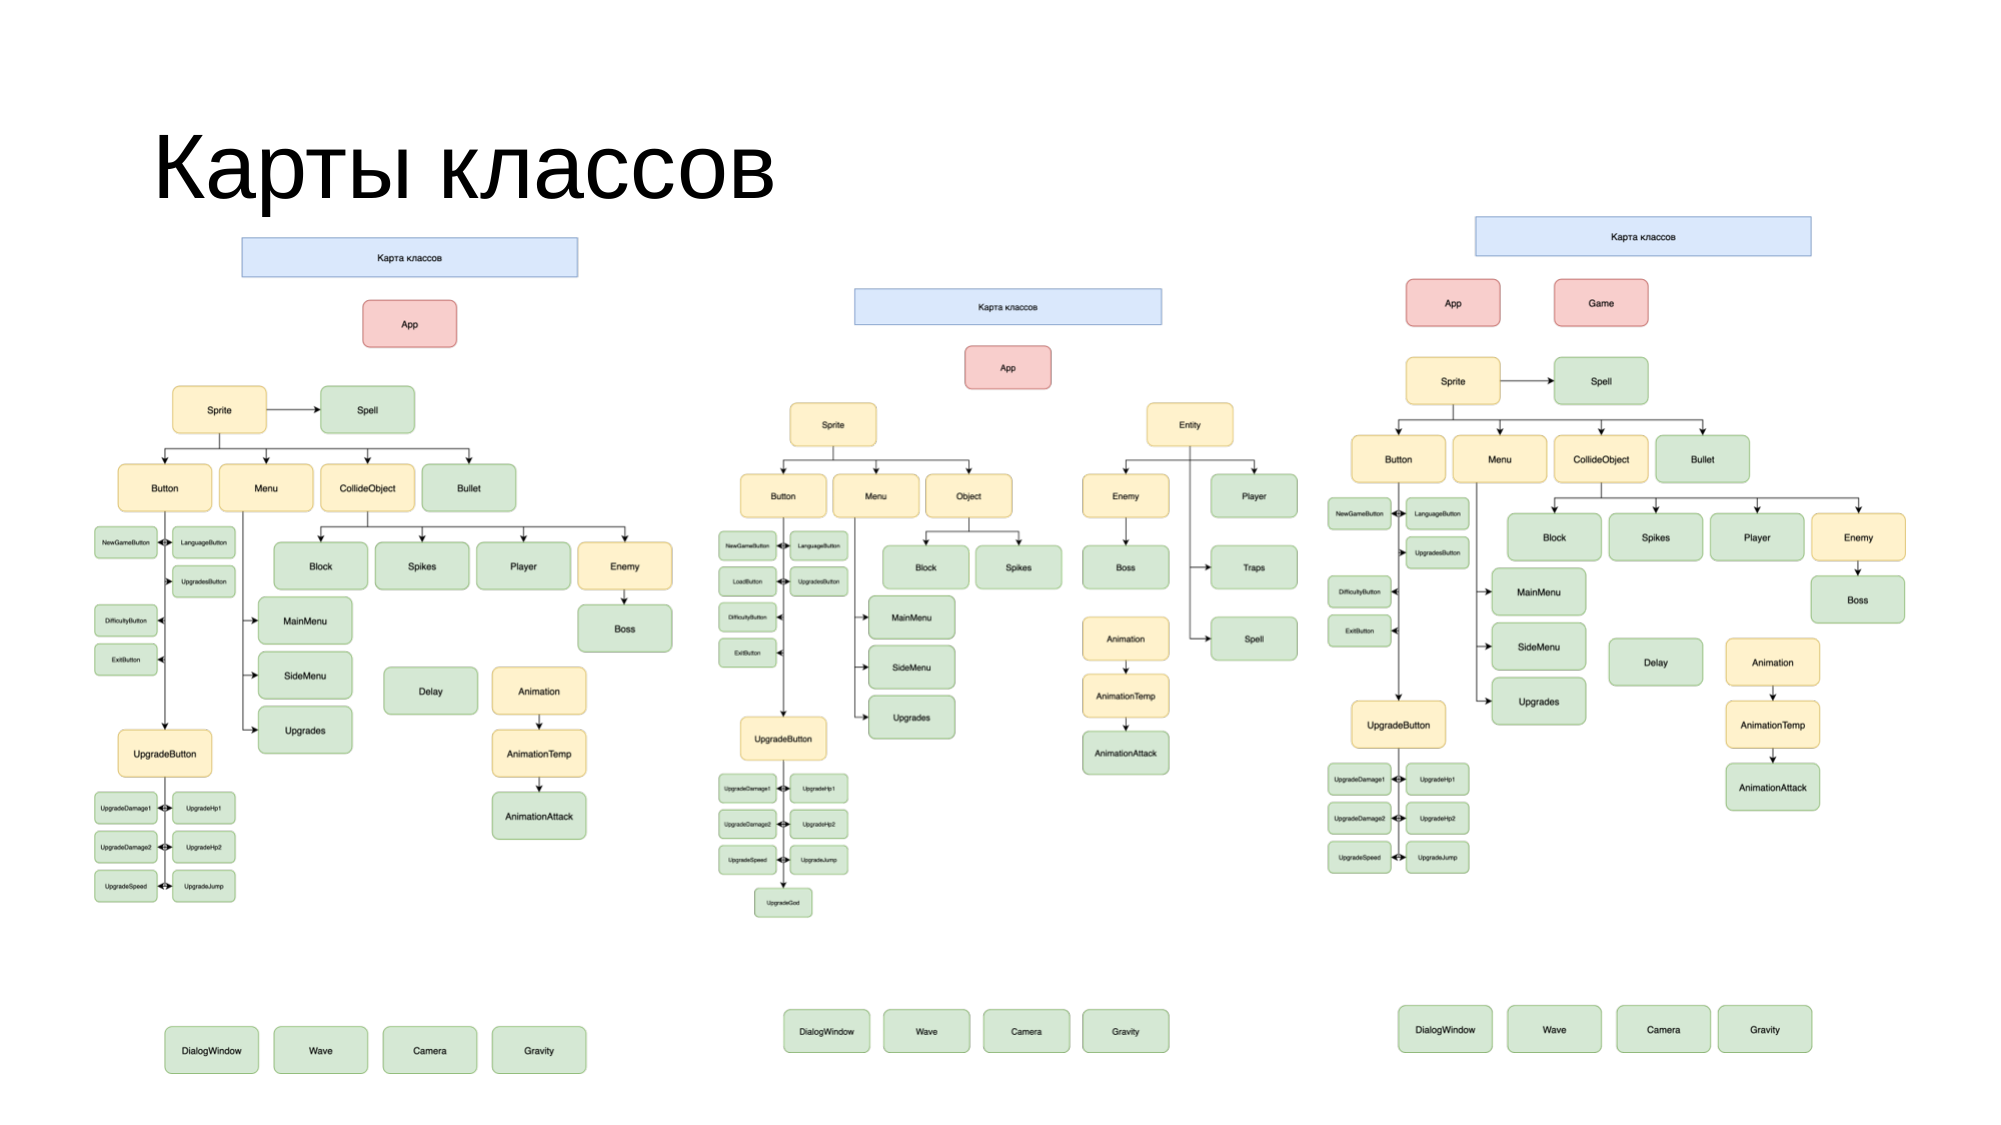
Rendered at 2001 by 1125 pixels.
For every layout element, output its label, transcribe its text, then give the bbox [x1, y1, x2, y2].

title Карты классов [137, 59, 1863, 216]
picture [94, 216, 1906, 1074]
